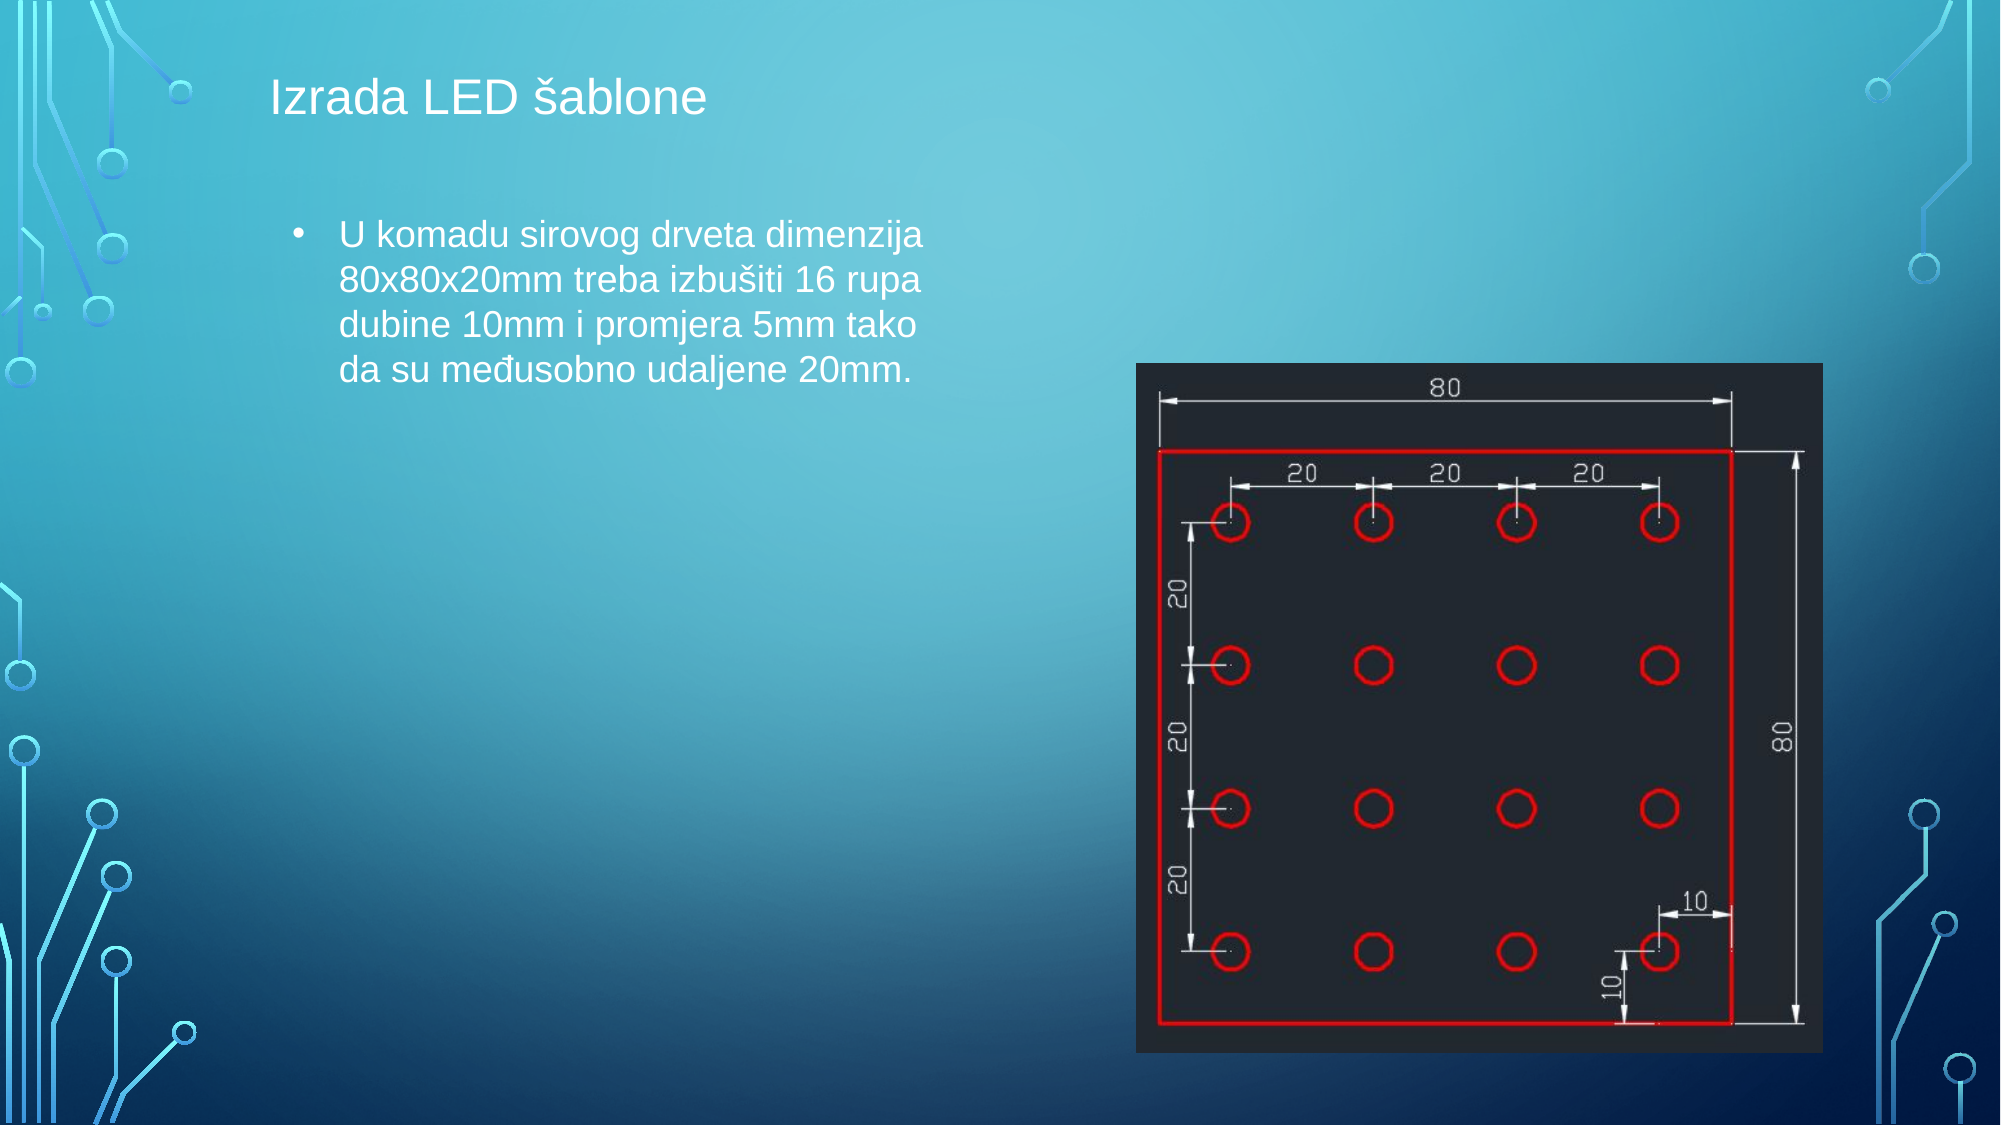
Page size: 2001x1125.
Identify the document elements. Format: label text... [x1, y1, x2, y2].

text_box U komadu sirovog drveta dimenzija 80x80x20mm treba izbušiti 16 rupa dubine 10mm i promjera 5mm tako da su međusobno udaljene 20mm. [277, 202, 946, 398]
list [1136, 363, 1823, 1053]
text_box Izrada LED šablone [254, 57, 835, 133]
